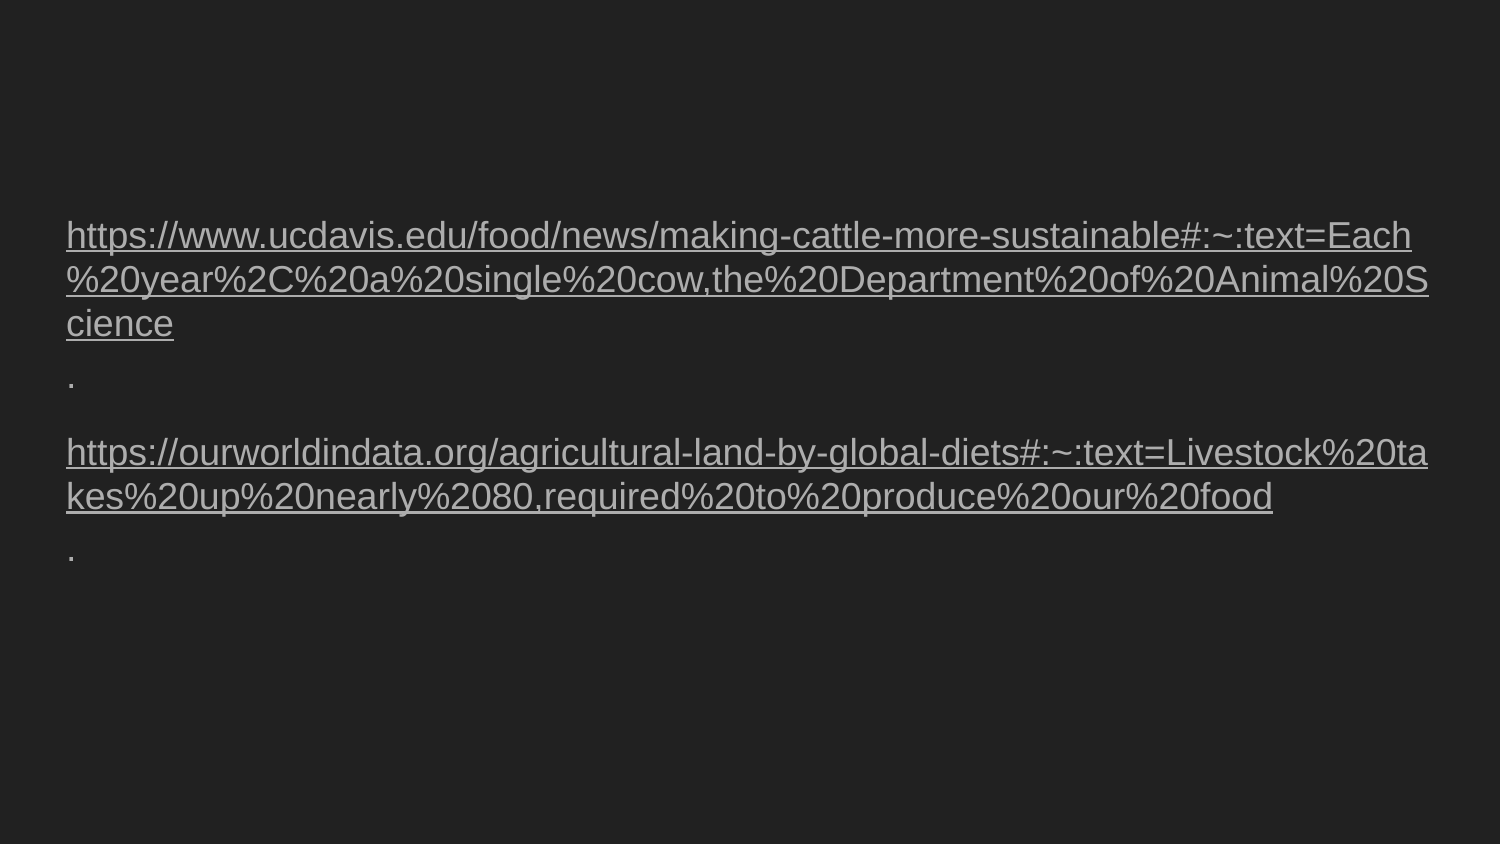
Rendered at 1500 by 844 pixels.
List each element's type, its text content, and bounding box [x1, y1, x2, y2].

list https://www.ucdavis.edu/food/news/making-cattle-more-sustainable#:~:text=Each%20year%2C%20a%20single%20cow,the%20Department%20of%20Animal%20Science. https://ourworldindata.org/agricultural-land-by-global-diets#:~:text=Livestock%20takes%20up%20nearly%2080,required%20to%20produce%20our%20food. [51, 189, 1449, 750]
